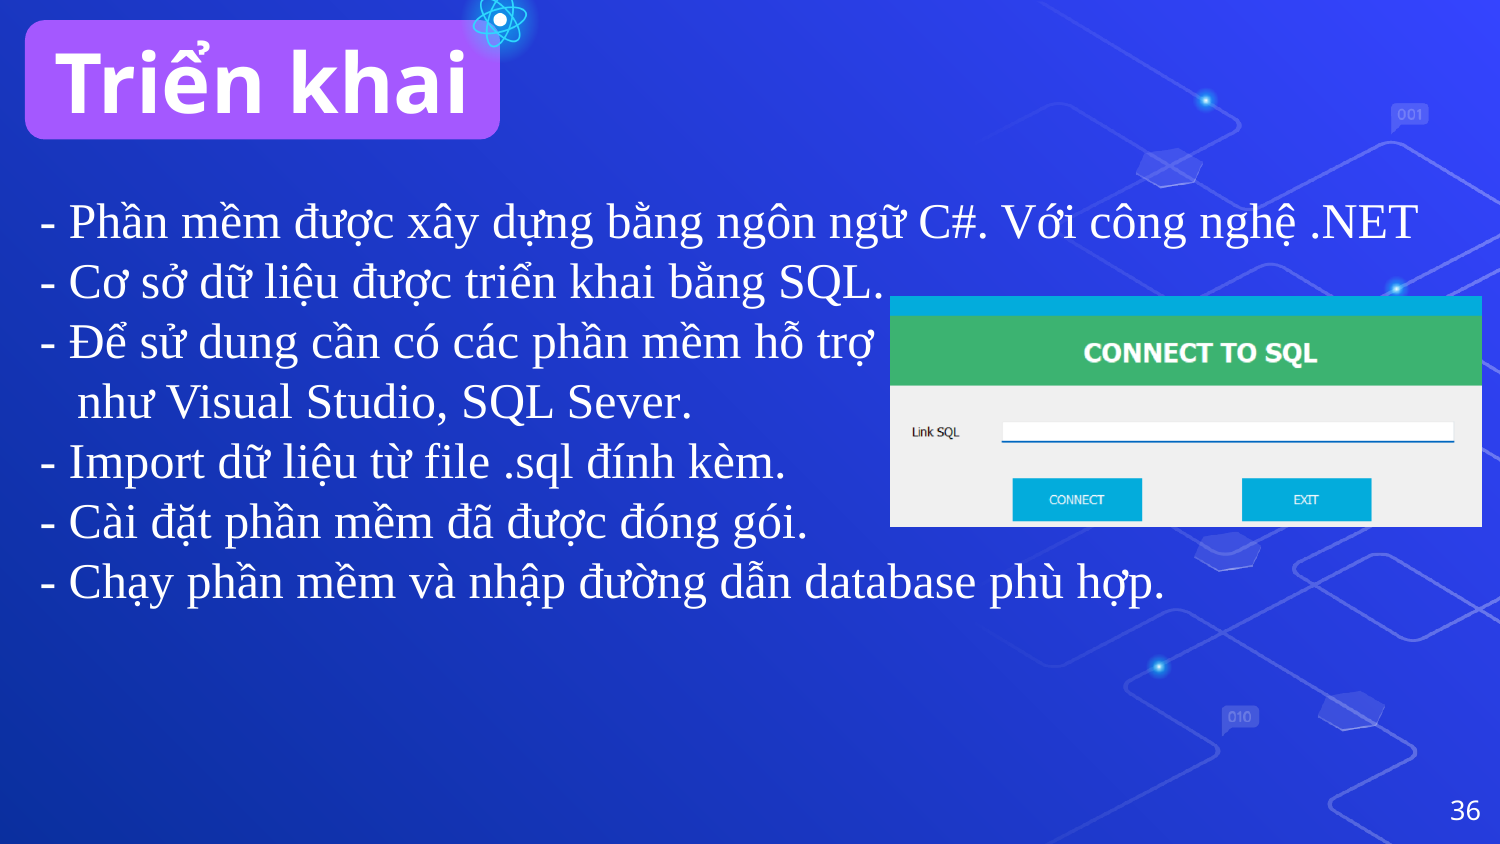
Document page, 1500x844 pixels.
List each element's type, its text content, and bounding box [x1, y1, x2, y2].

picture [0, 0, 1500, 844]
slide_number 36 [1391, 779, 1482, 844]
text_box - Phần mềm được xây dựng bằng ngôn ngữ C#. Với công nghệ .NET - Cơ sở dữ liệu được triển khai bằng SQL. - Để sử dung cần có các phần mềm hỗ trợ như Visual Studio, SQL Sever. - Import dữ liệu từ file .sql đính kèm. - Cài đặt phần mềm đã được đóng gói. - Chạy phần mềm và nhập đường dẫn database phù hợp. [24, 181, 1438, 812]
text_box Triển khai [24, 20, 500, 140]
